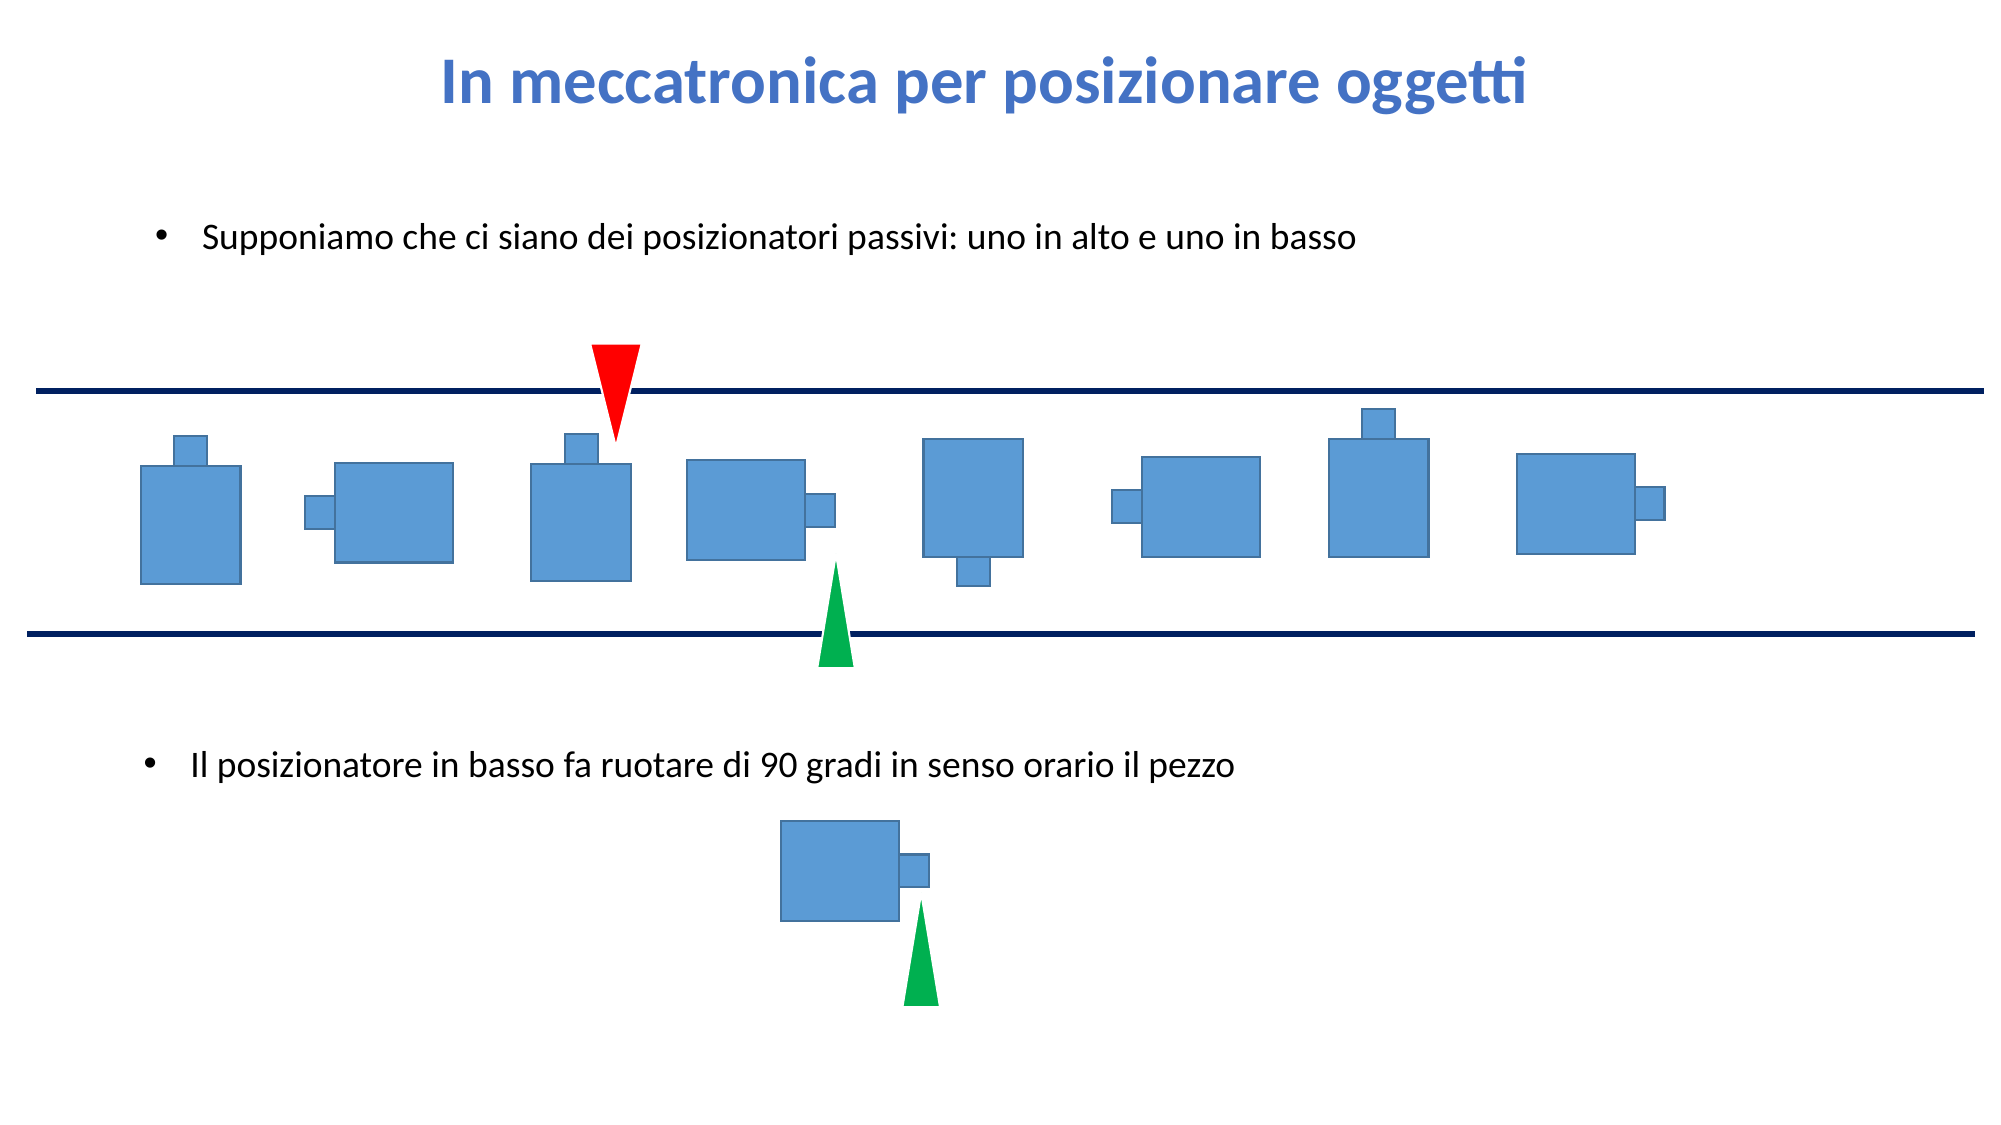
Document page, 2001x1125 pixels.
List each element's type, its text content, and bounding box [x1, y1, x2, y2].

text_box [1540, 429, 1641, 578]
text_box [329, 438, 430, 587]
text_box [815, 635, 857, 670]
text_box [901, 892, 942, 1009]
text_box Il posizionatore in basso fa ruotare di 90 gradi in senso orario il pezzo [128, 732, 1818, 793]
text_box Supponiamo che ci siano dei posizionatori passivi: uno in alto e uno in basso [140, 204, 1830, 265]
text_box In meccatronica per posizionare oggetti [425, 29, 1545, 125]
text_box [1136, 432, 1237, 581]
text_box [1328, 408, 1429, 557]
text_box [600, 391, 632, 433]
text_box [804, 797, 905, 945]
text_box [531, 433, 632, 582]
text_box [923, 438, 1024, 587]
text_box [140, 436, 241, 585]
text_box [821, 553, 851, 633]
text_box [710, 436, 811, 585]
text_box [588, 342, 644, 390]
